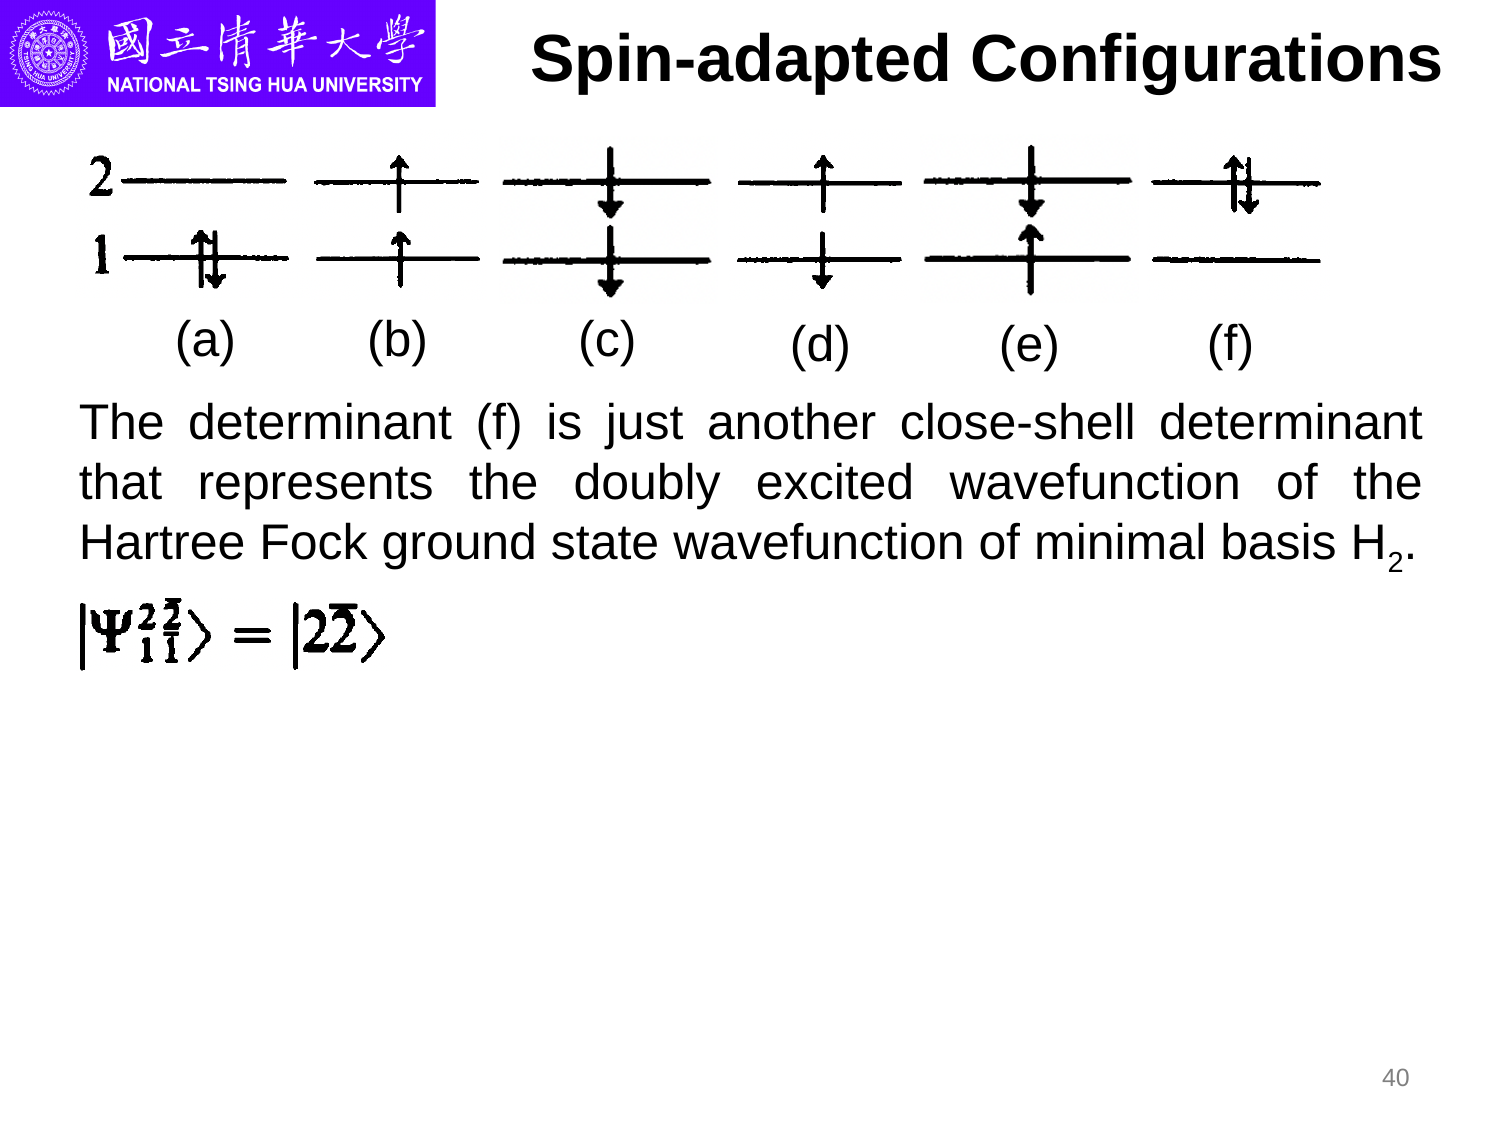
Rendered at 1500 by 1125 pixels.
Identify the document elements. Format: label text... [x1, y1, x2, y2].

title Spin-adapted Configurations [515, 0, 1475, 107]
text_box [74, 127, 1330, 381]
picture [74, 597, 392, 671]
text_box The determinant (f) is just another close-shell determinant that represents the doubly excited wavefunction of the Hartree Fock ground state wavefunction of minimal basis H2. [64, 382, 1439, 586]
picture [0, 0, 436, 107]
slide_number 40 [1308, 1050, 1425, 1103]
